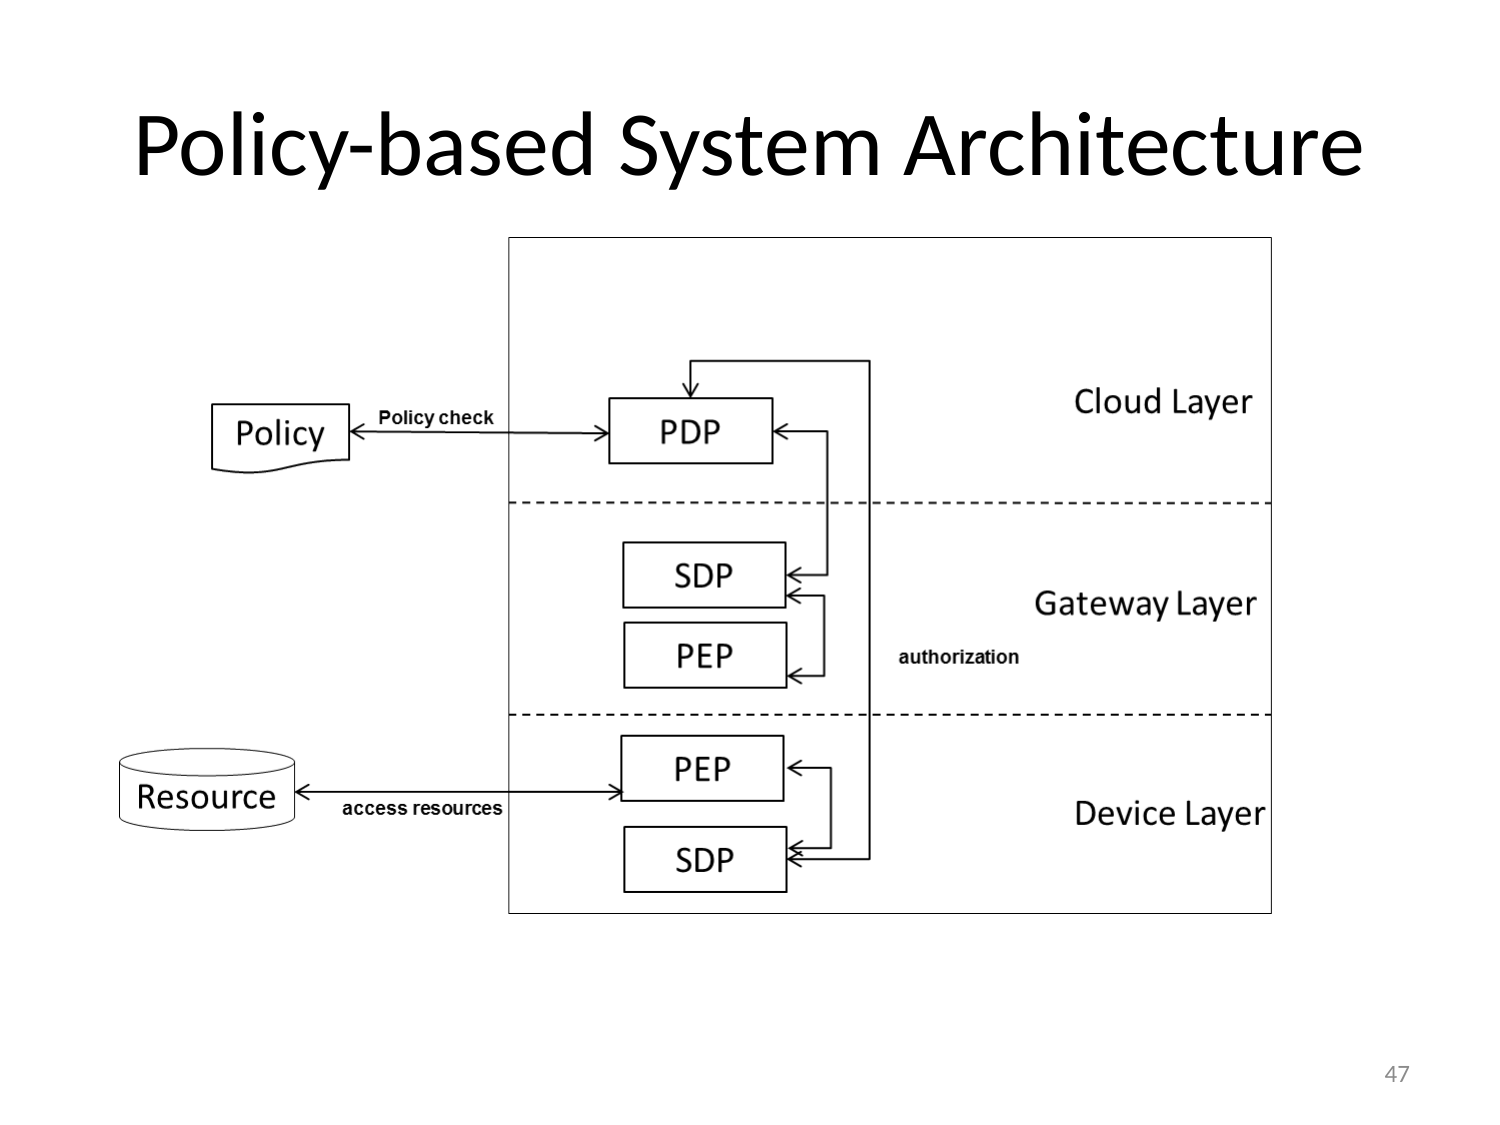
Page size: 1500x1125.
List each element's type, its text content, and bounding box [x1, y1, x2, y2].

title Policy-based System Architecture [75, 45, 1425, 233]
picture [112, 237, 1421, 914]
slide_number 47 [1074, 1042, 1425, 1103]
